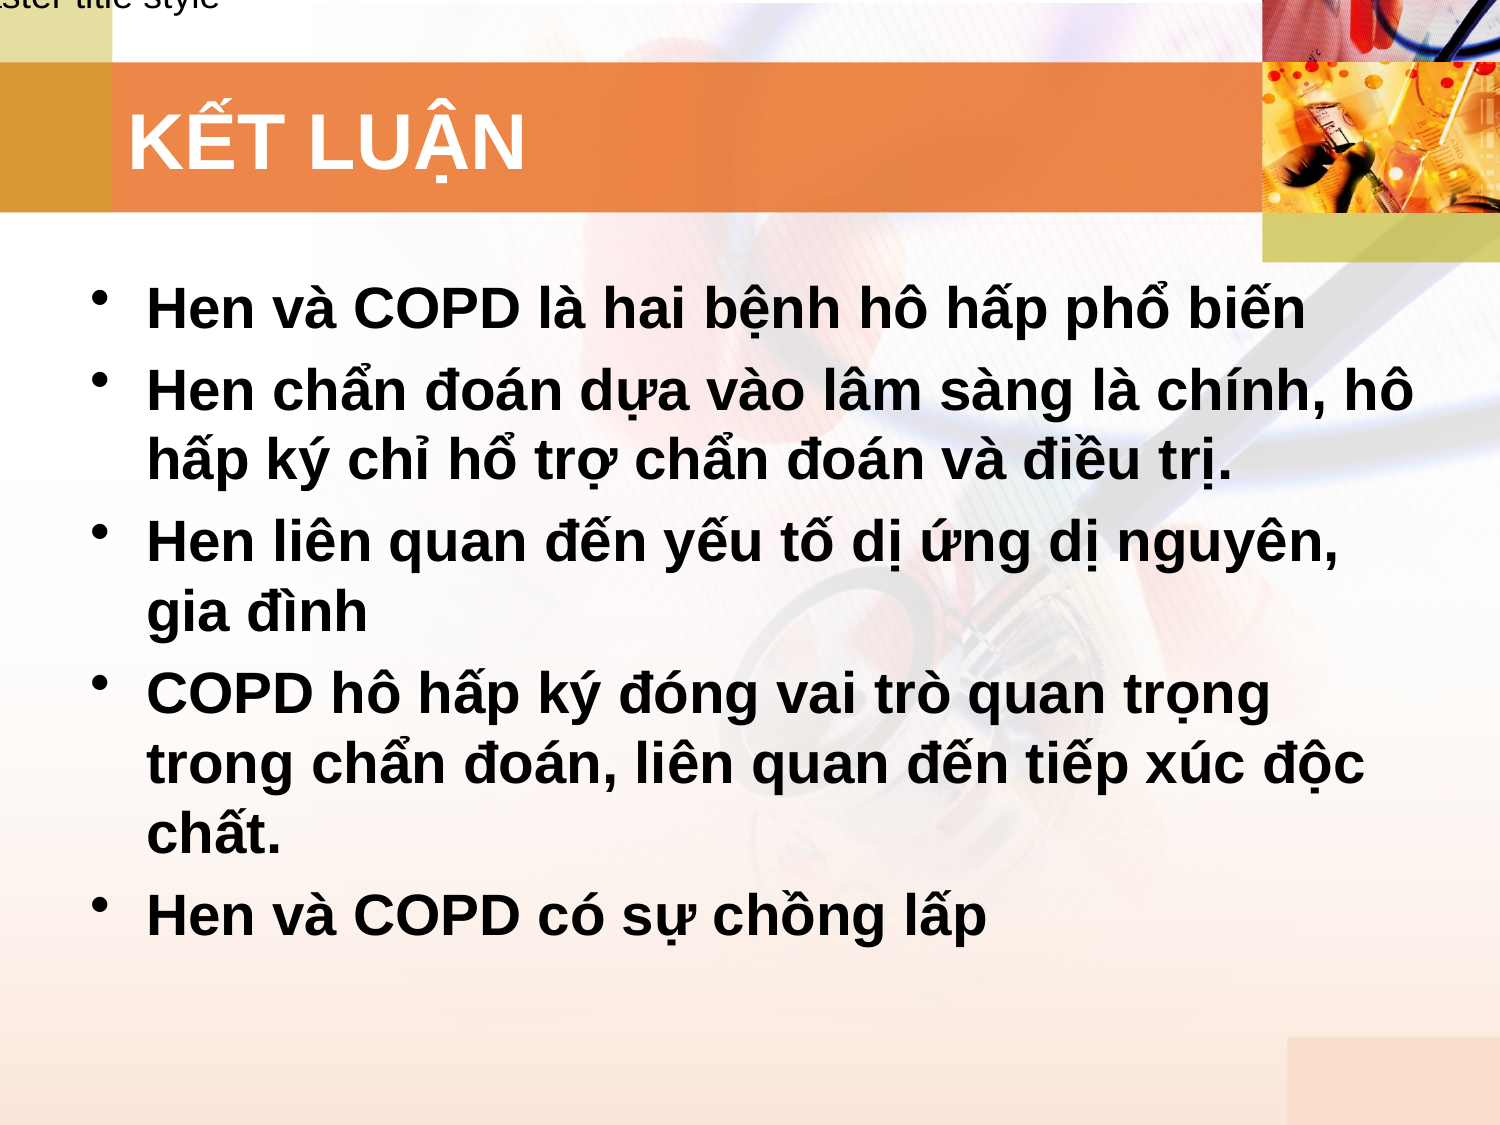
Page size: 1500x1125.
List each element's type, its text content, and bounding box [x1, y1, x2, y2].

title KẾT LUẬN [112, 62, 1238, 213]
picture [1262, 0, 1500, 213]
list Hen và COPD là hai bệnh hô hấp phổ biến Hen chẩn đoán dựa vào lâm sàng là chính, hô hấp ký chỉ hổ trợ chẩn đoán và điều trị. Hen liên quan đến yếu tố dị ứng dị nguyên, gia đình COPD hô hấp ký đóng vai trò quan trọng trong chẩn đoán, liên quan đến tiếp xúc độc chất. Hen và COPD có sự chồng lấp [74, 262, 1451, 1038]
